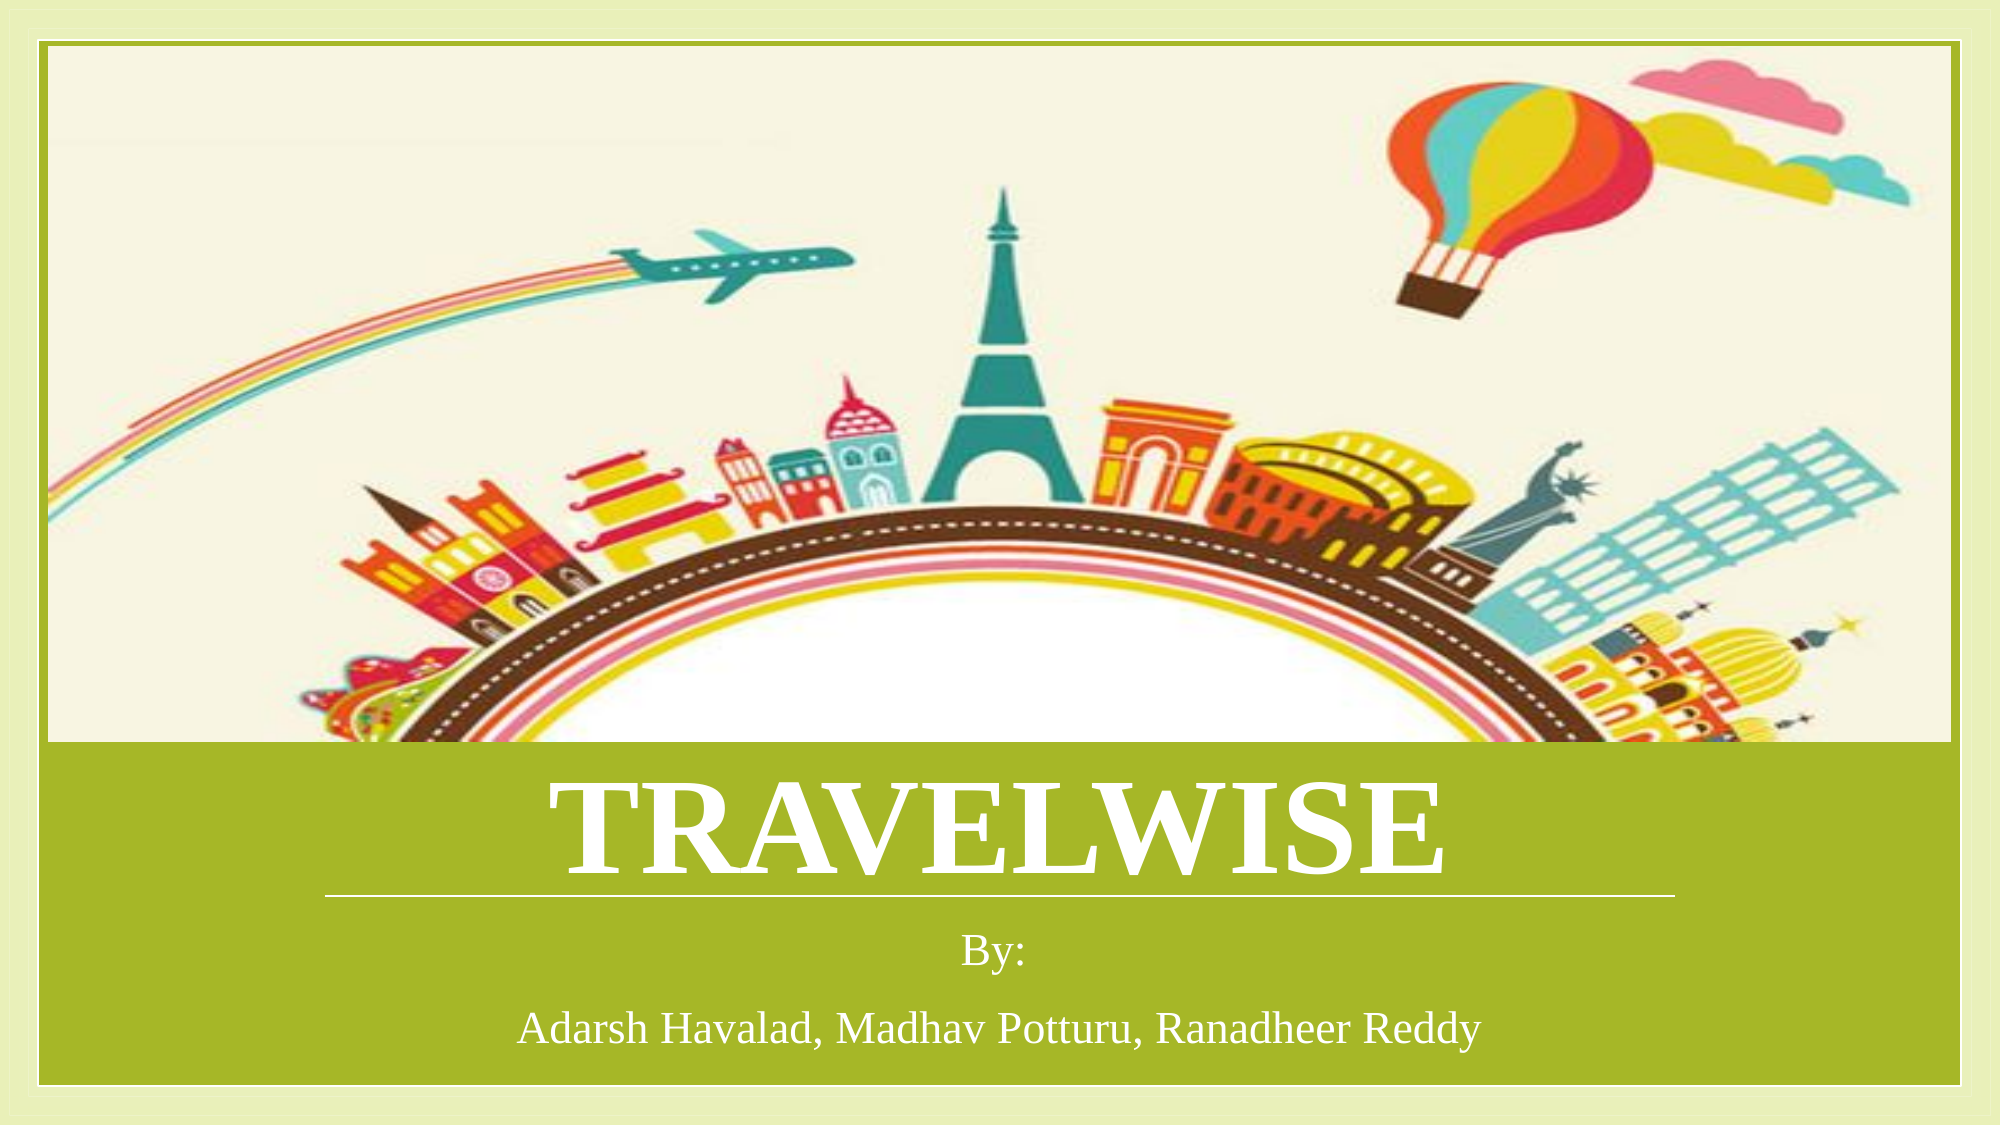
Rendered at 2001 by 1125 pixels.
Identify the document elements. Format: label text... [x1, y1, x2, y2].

title TRAVELWISE [182, 753, 1818, 910]
picture [48, 45, 1951, 742]
subtitle By: Adarsh Havalad, Madhav Potturu, Ranadheer Reddy [280, 918, 1719, 1063]
